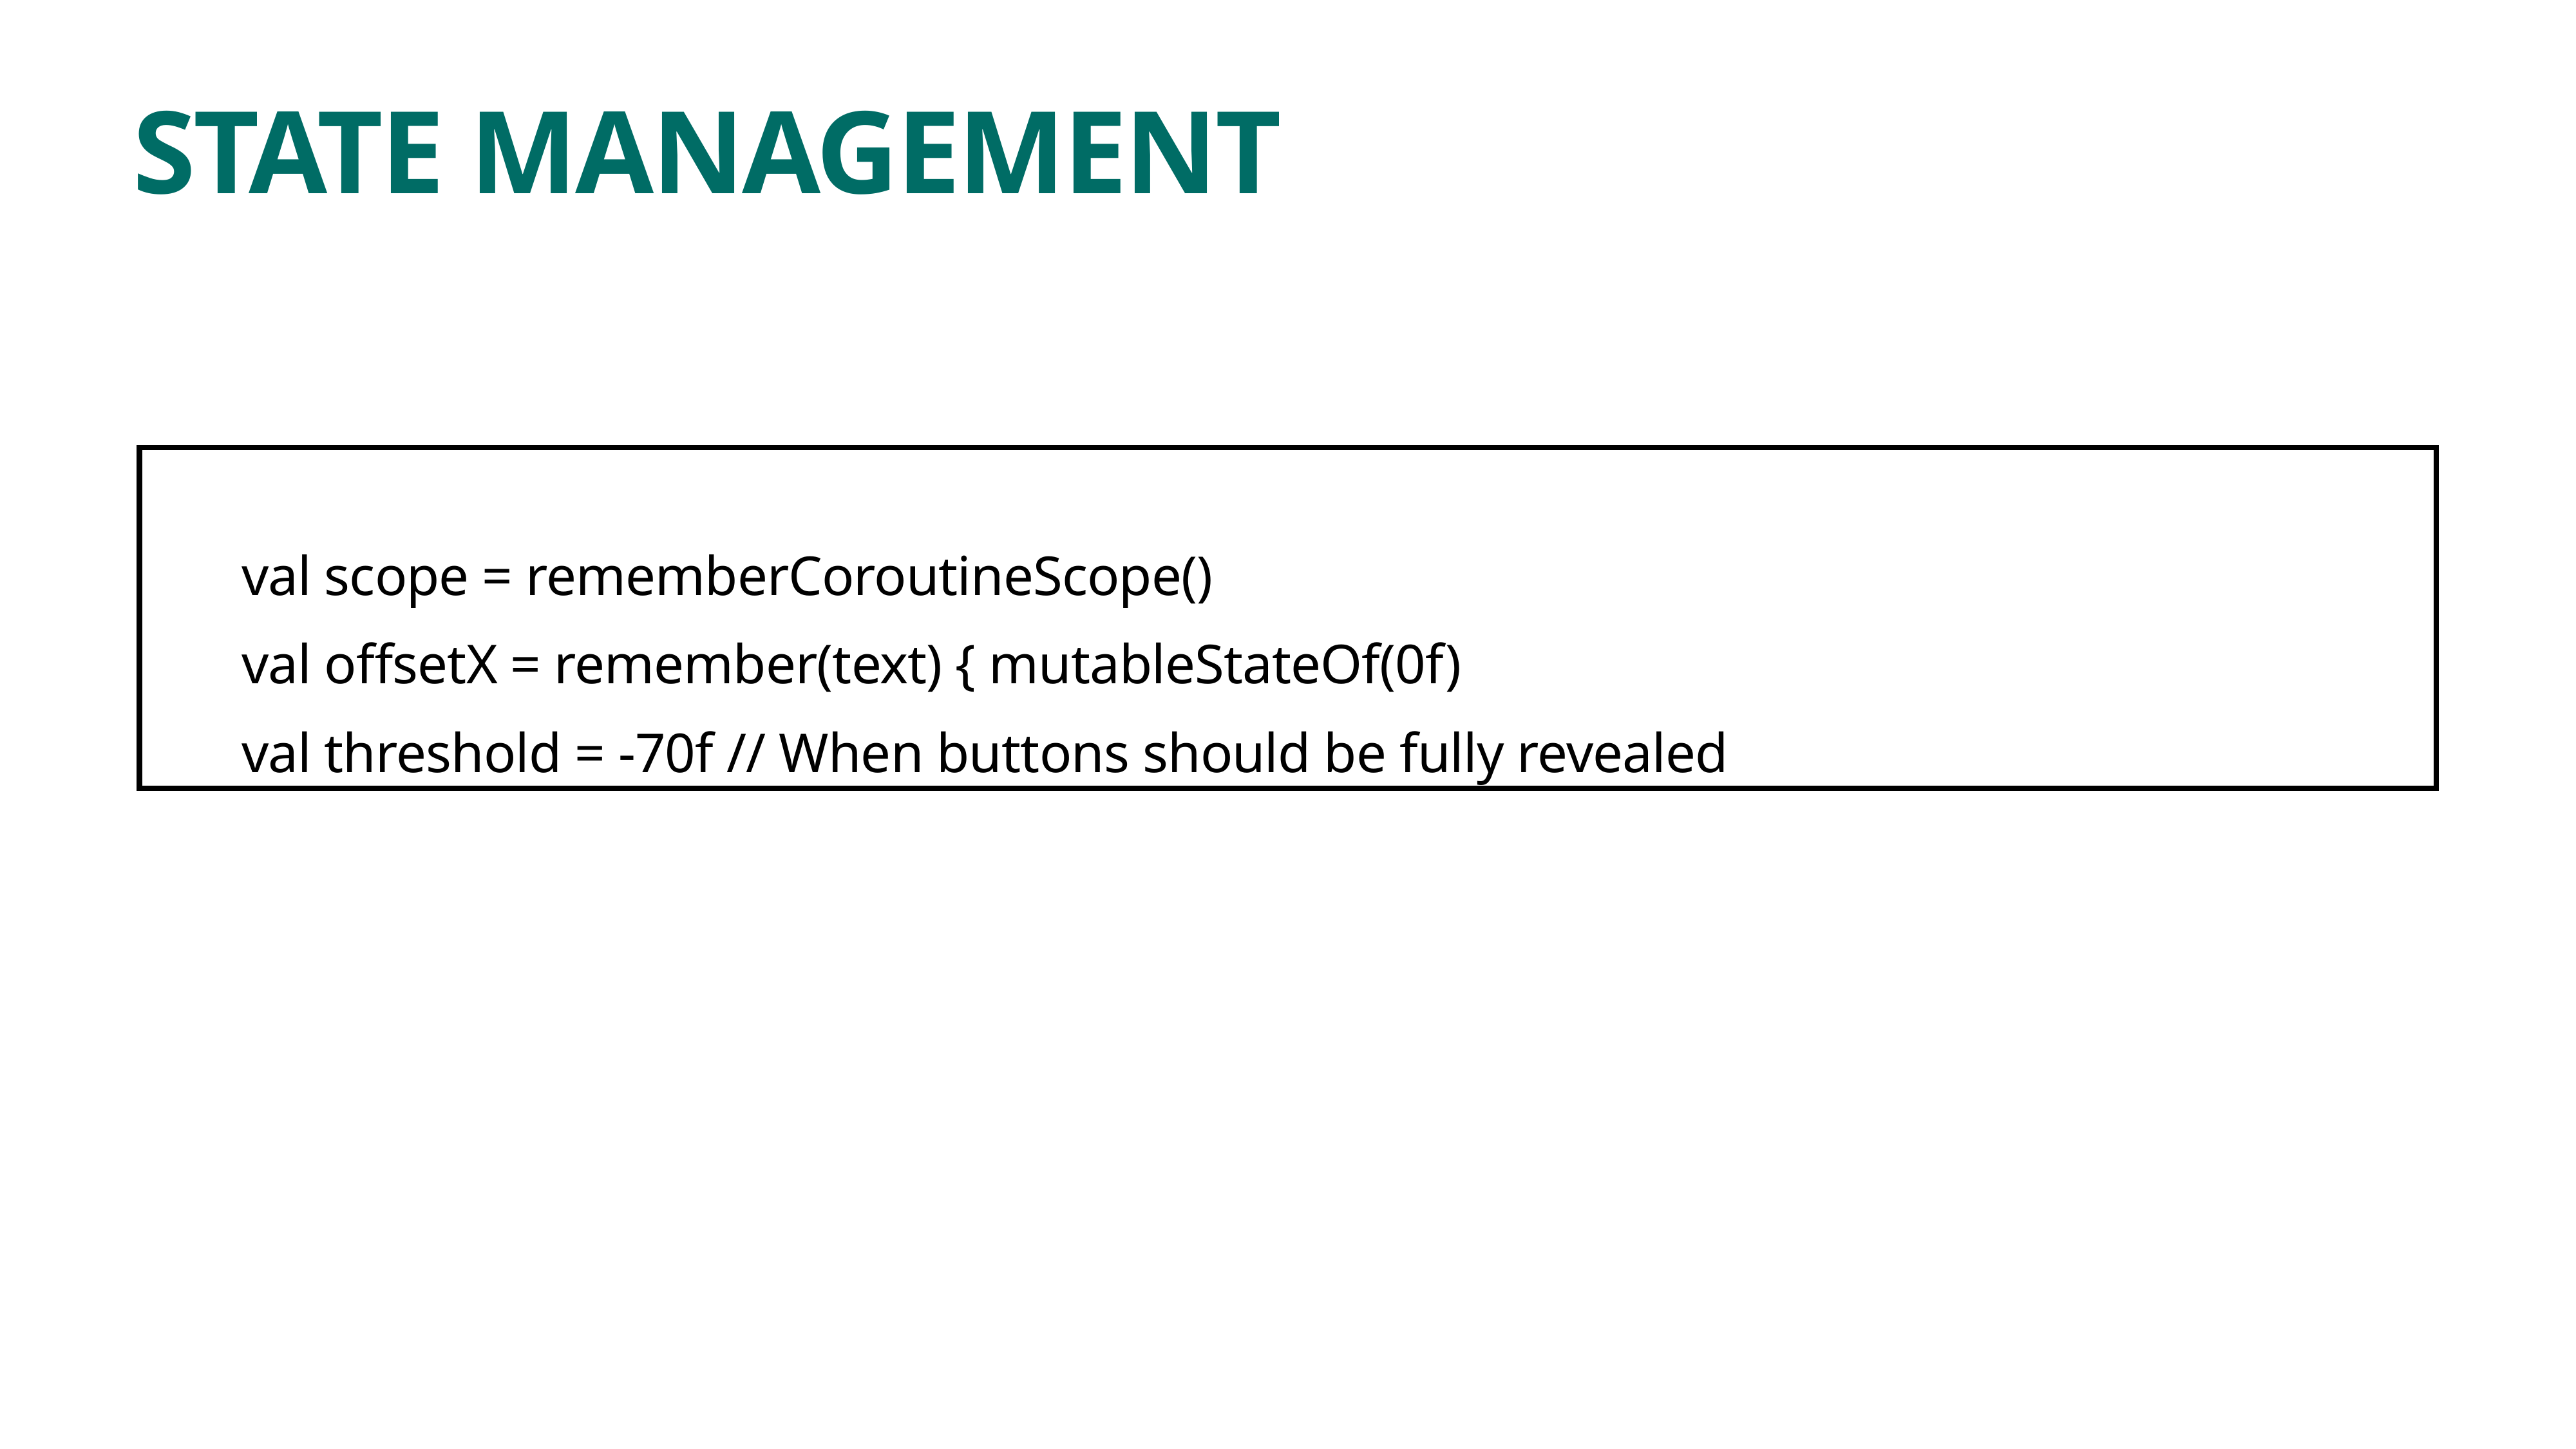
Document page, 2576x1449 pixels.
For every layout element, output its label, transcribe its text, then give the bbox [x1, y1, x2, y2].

title STATE MANAGEMENT [127, 100, 2449, 252]
text_box val scope = rememberCoroutineScope() val offsetX = remember(text) { mutableStateOf(0f) val threshold = -70f // When buttons should be fully revealed [139, 448, 2437, 789]
